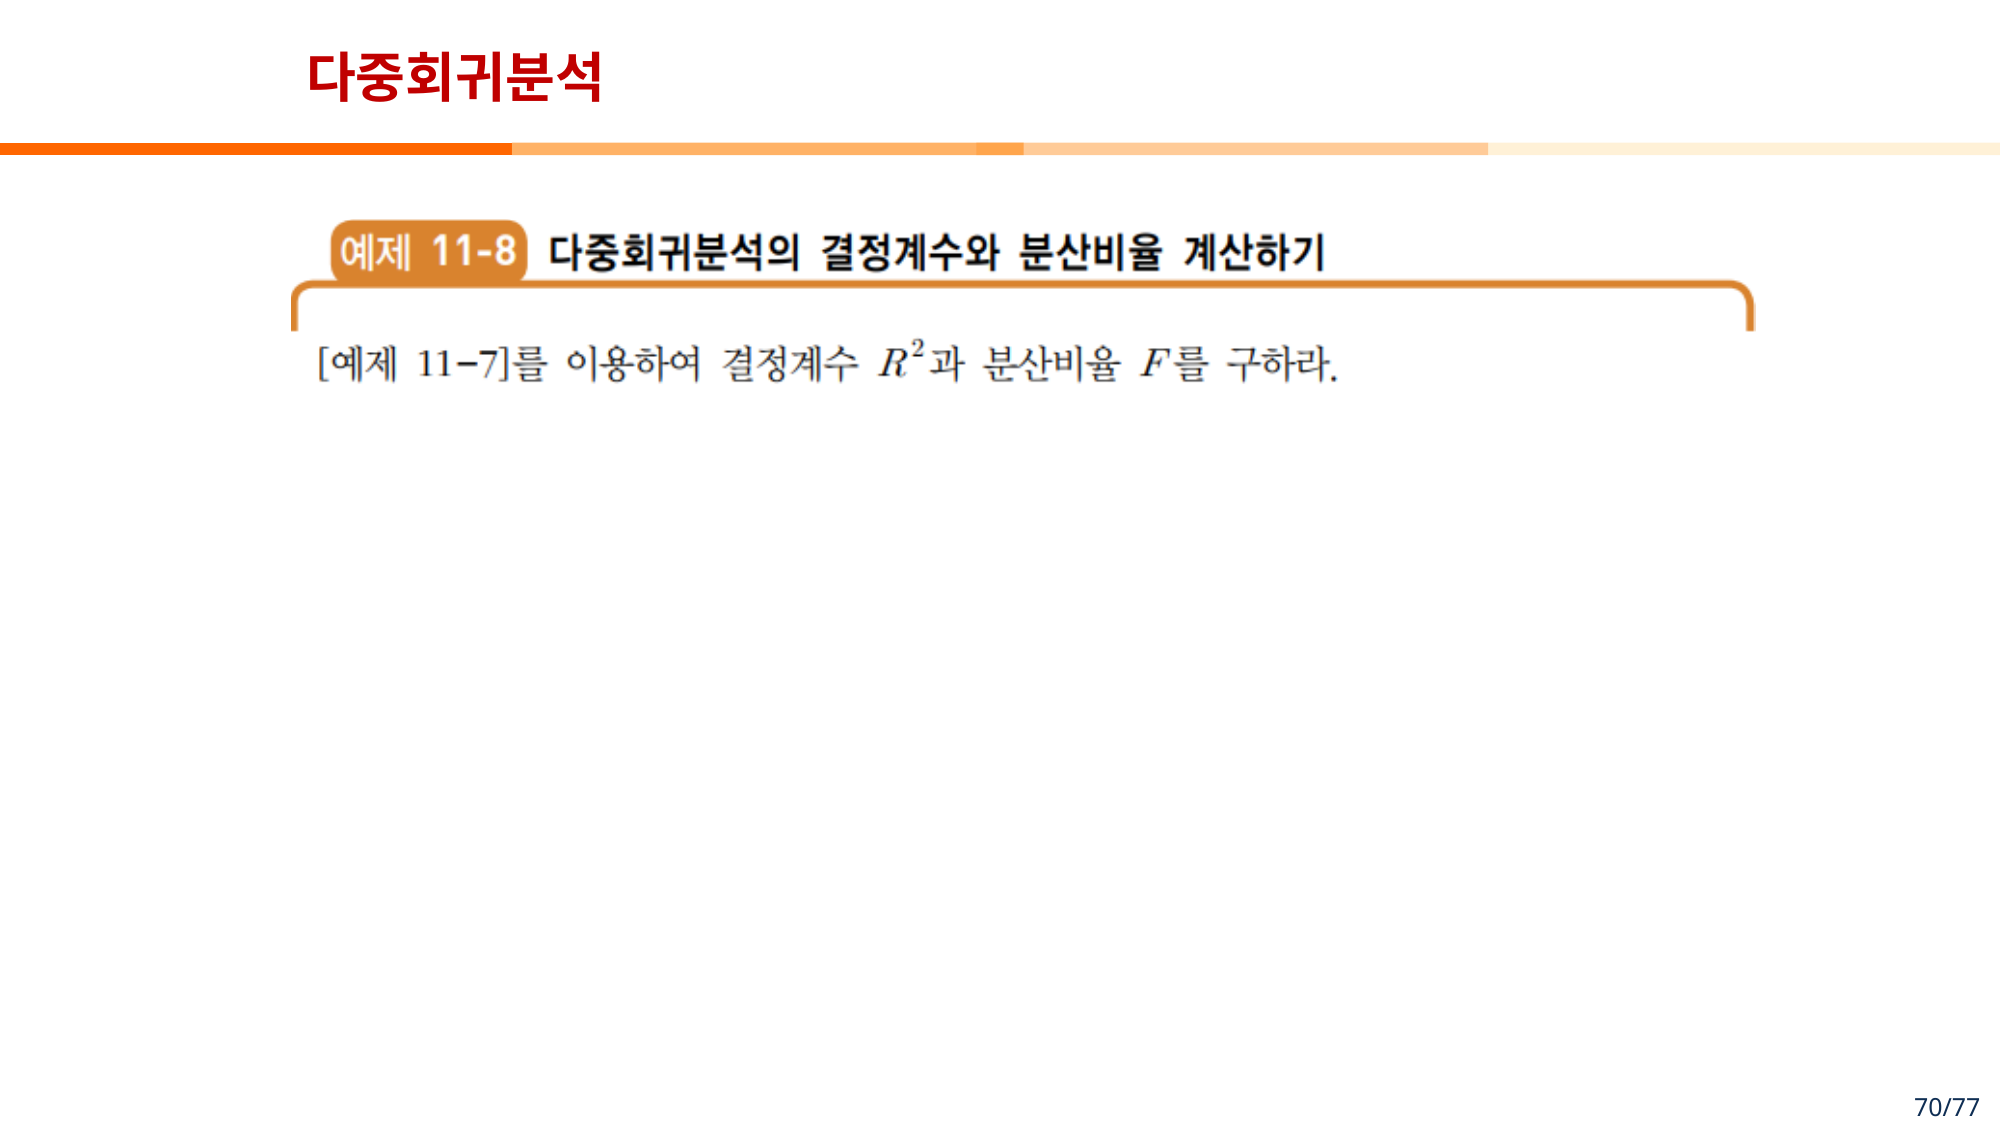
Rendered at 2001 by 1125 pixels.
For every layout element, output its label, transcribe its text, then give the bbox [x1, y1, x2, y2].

picture [290, 219, 1757, 386]
title 다중회귀분석 [291, 31, 1686, 122]
